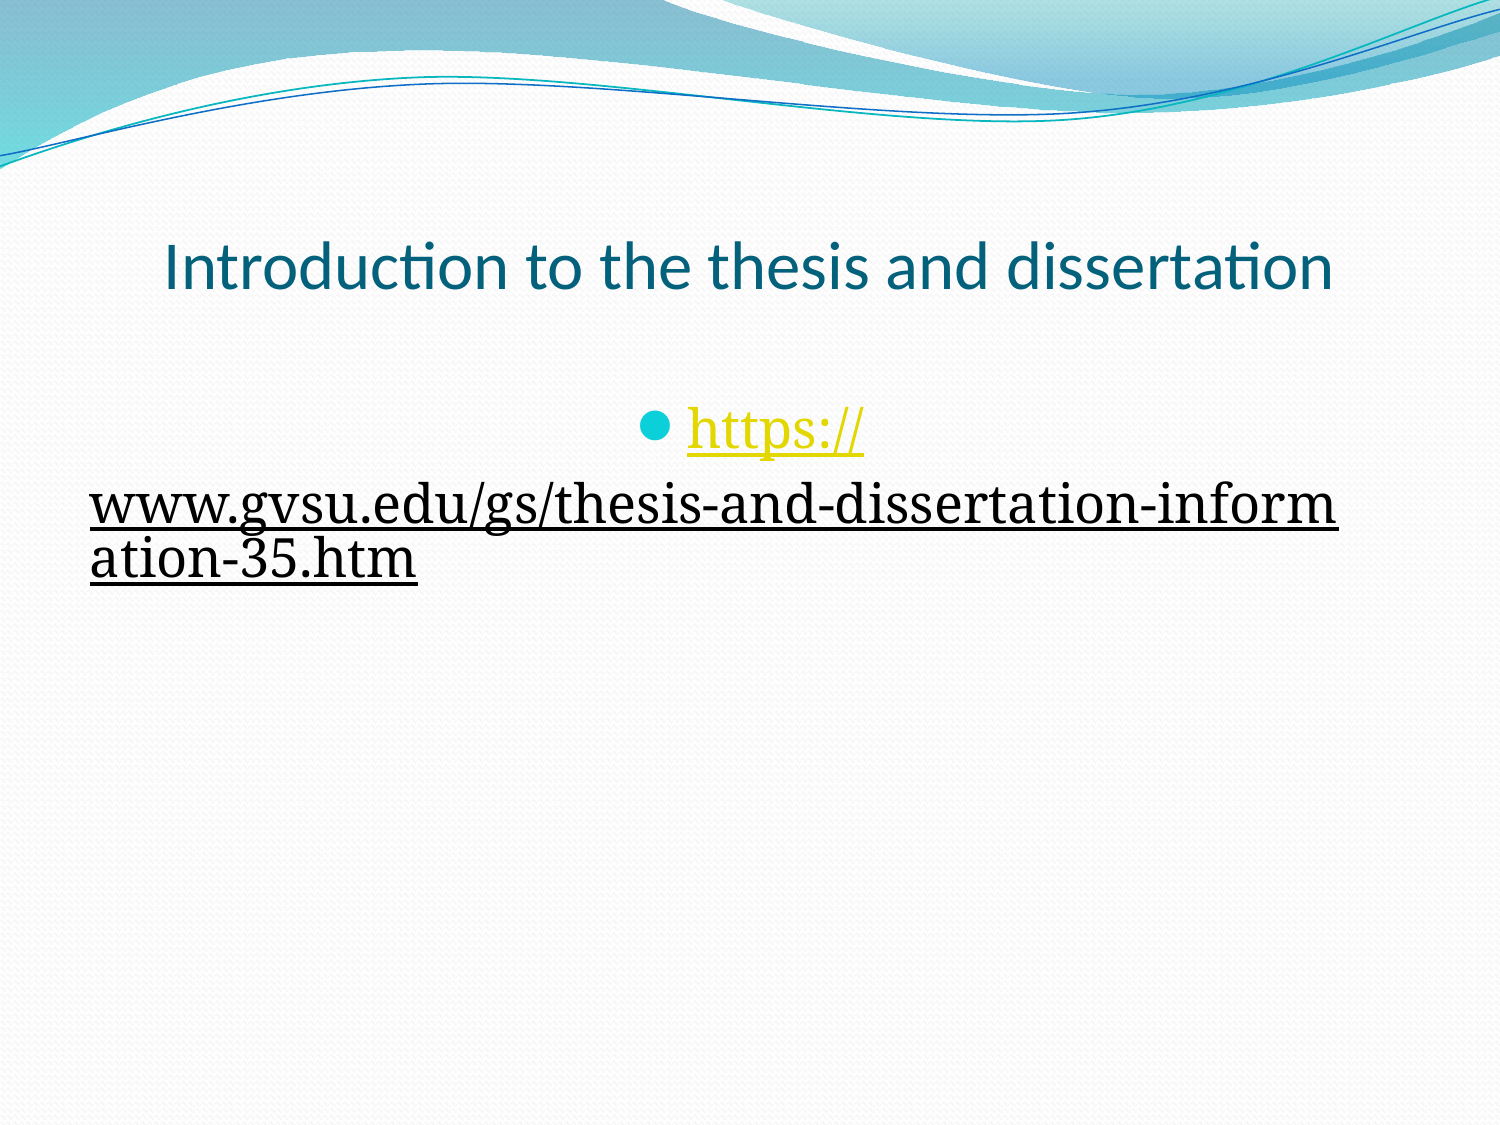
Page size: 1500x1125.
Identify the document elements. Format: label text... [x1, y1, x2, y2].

list https://www.gvsu.edu/gs/thesis-and-dissertation-information-35.htm [75, 387, 1425, 1038]
title Introduction to the thesis and dissertation [75, 115, 1425, 303]
